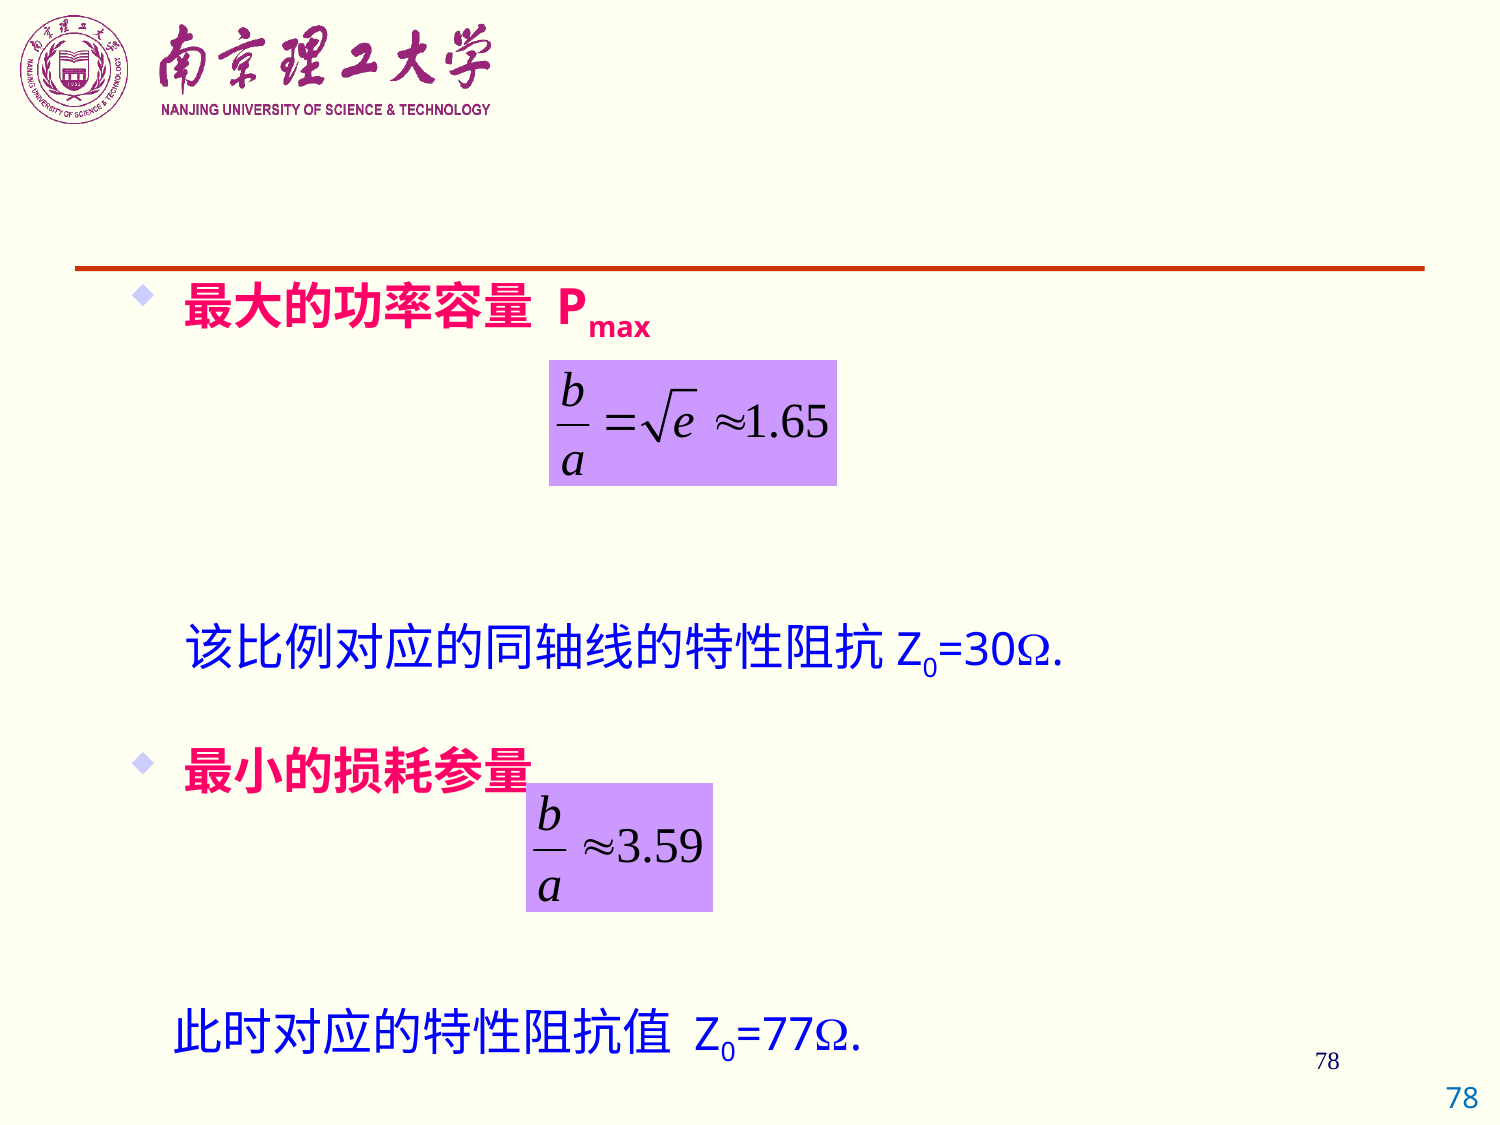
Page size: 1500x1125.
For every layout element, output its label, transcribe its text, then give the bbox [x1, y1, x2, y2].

picture [17, 15, 491, 126]
slide_number 78 [1144, 1069, 1495, 1125]
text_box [525, 783, 714, 913]
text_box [549, 359, 837, 487]
text_box 最大的功率容量 Pmax 该比例对应的同轴线的特性阻抗Z0=30. 最小的损耗参量 此时对应的特性阻抗值 Z0=77. [112, 208, 1388, 1046]
